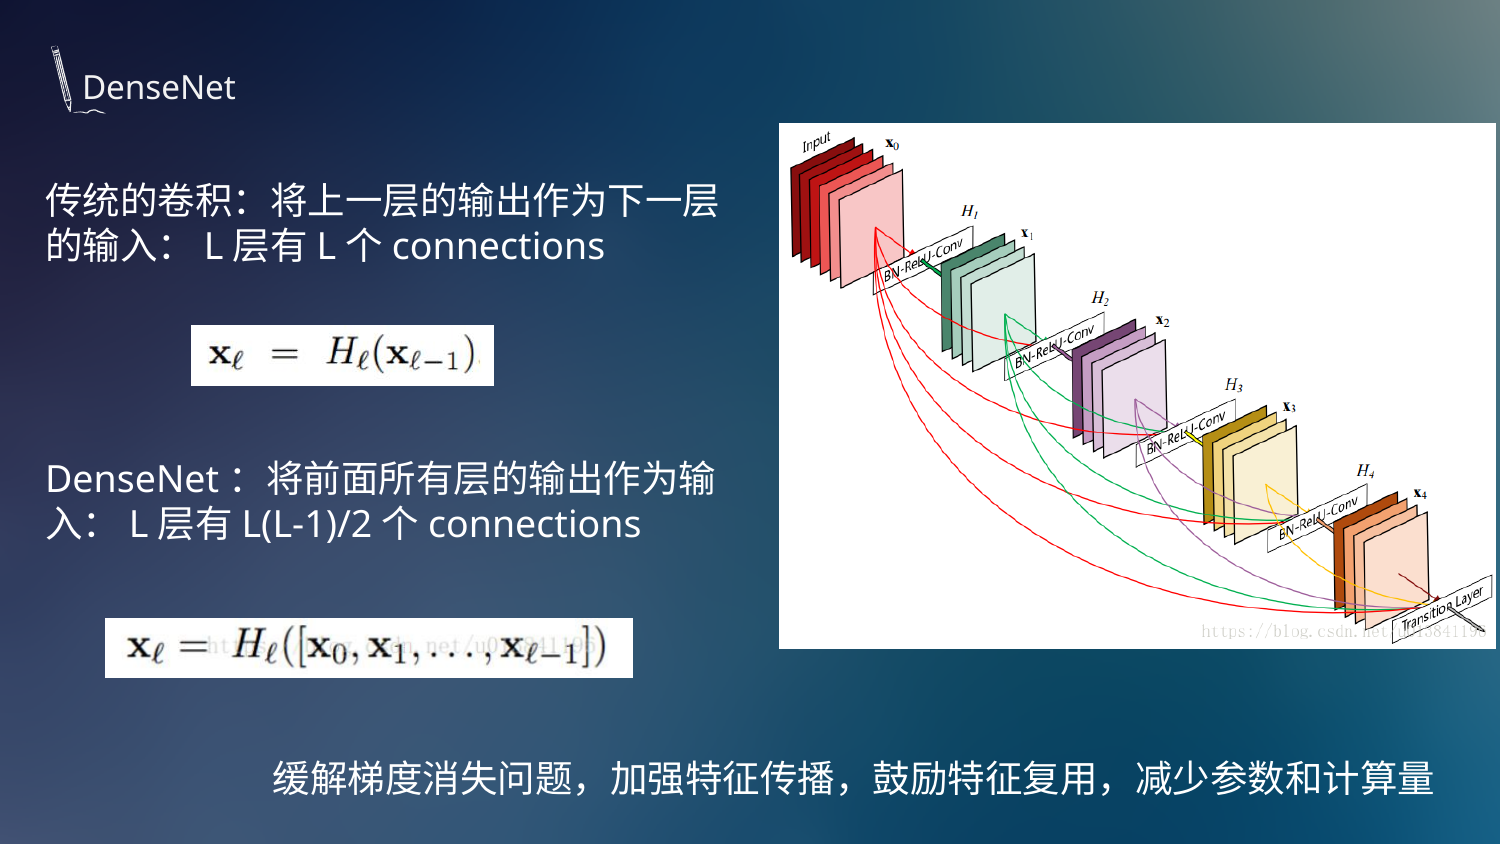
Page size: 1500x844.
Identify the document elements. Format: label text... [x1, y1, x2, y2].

picture [0, 0, 1500, 844]
text_box DenseNet：将前面所有层的输出作为输入：L层有L(L-1)/2个connections [30, 447, 756, 552]
text_box 缓解梯度消失问题，加强特征传播，鼓励特征复用，减少参数和计算量 [258, 747, 1474, 808]
text_box DenseNet [106, 58, 414, 114]
text_box 传统的卷积：将上一层的输出作为下一层的输入：L层有L个connections [30, 169, 743, 274]
